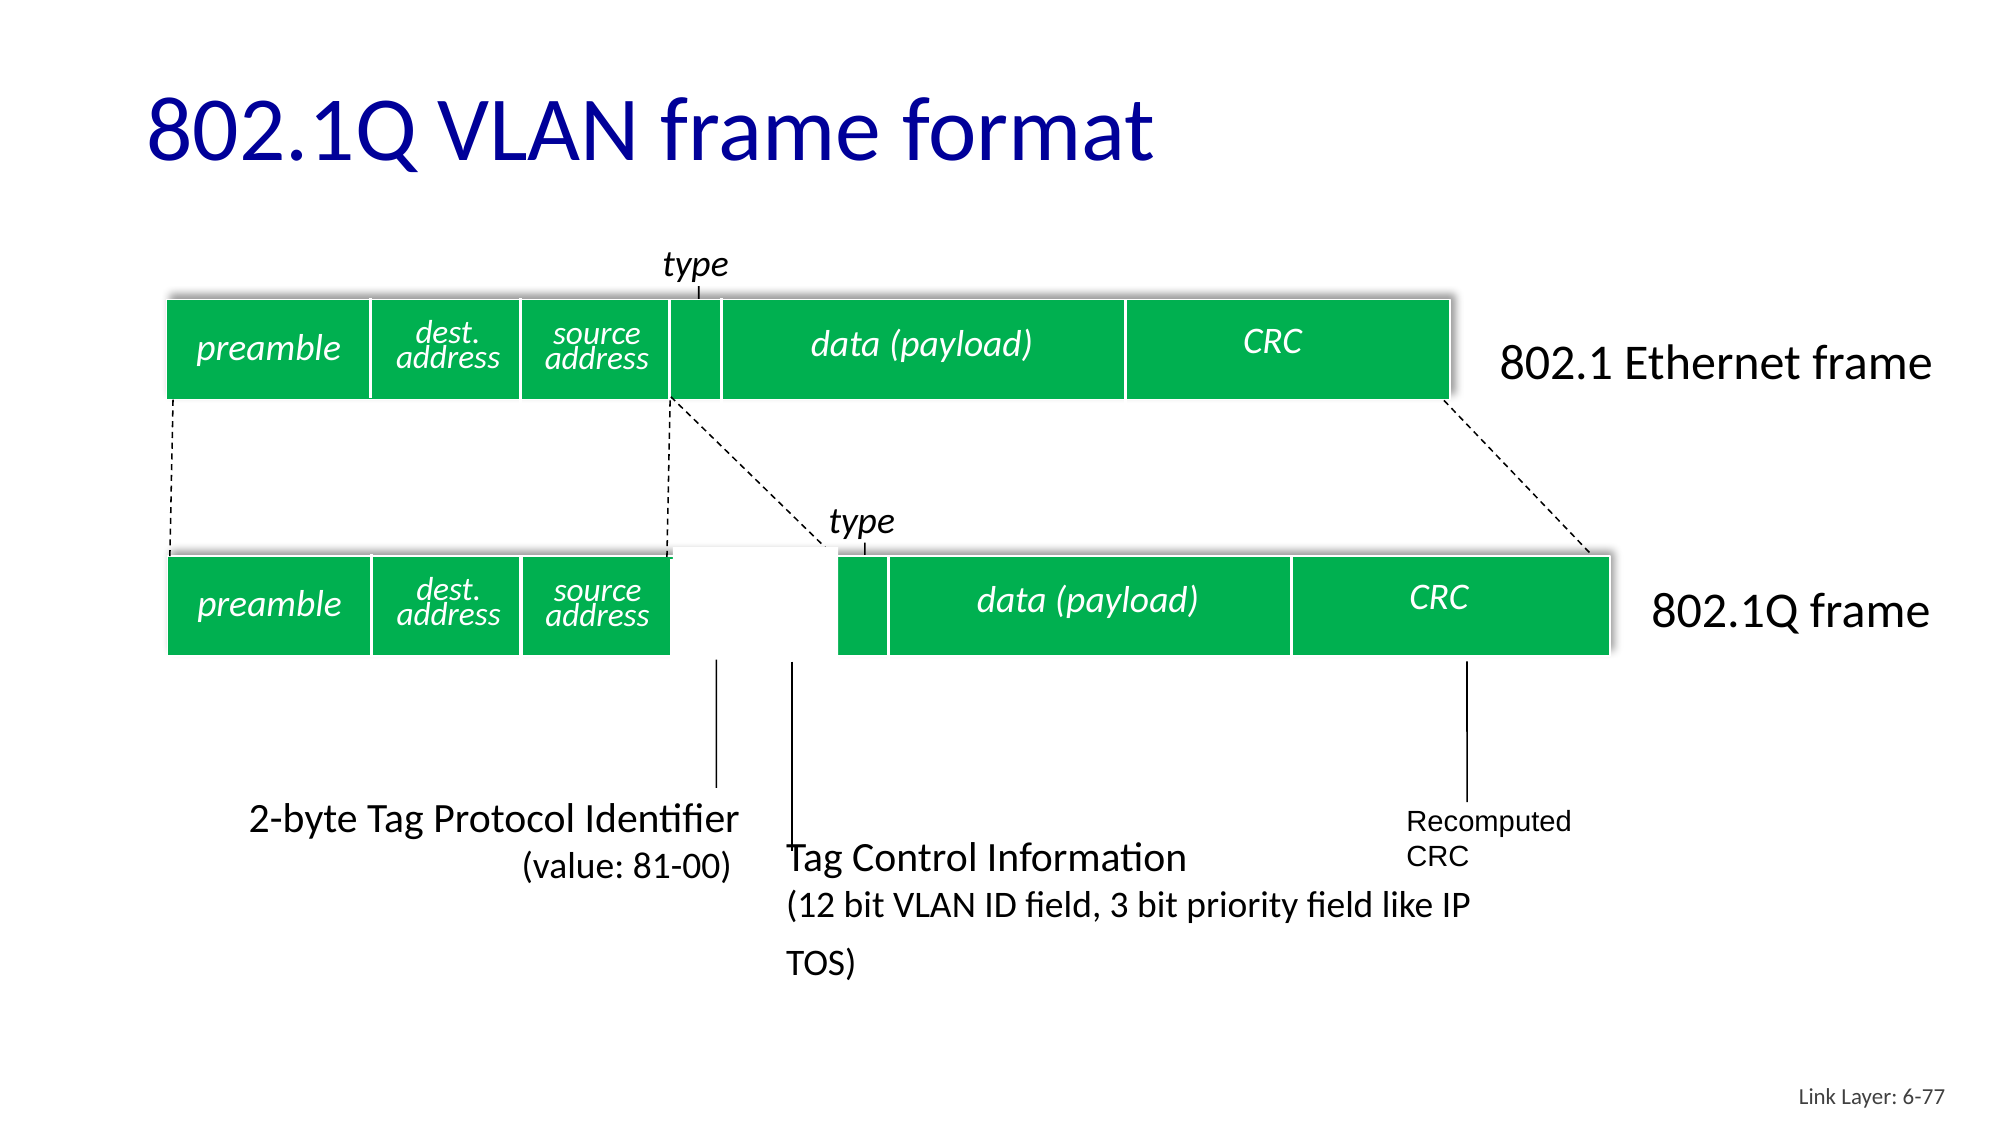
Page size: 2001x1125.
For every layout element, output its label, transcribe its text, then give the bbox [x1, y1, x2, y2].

title 802.1Q VLAN frame format [131, 57, 1857, 205]
text_box Tag Control Information (12 bit VLAN ID field, 3 bit priority field like IP TOS) [771, 822, 1562, 993]
text_box 2-byte Tag Protocol Identifier (value: 81-00) [233, 783, 755, 893]
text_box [159, 231, 1450, 396]
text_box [159, 396, 1948, 670]
text_box 802.1 Ethernet frame [1484, 321, 1949, 397]
slide_number Link Layer: 6-77 [1510, 1065, 1961, 1125]
text_box Recomputed CRC [1391, 801, 1596, 881]
